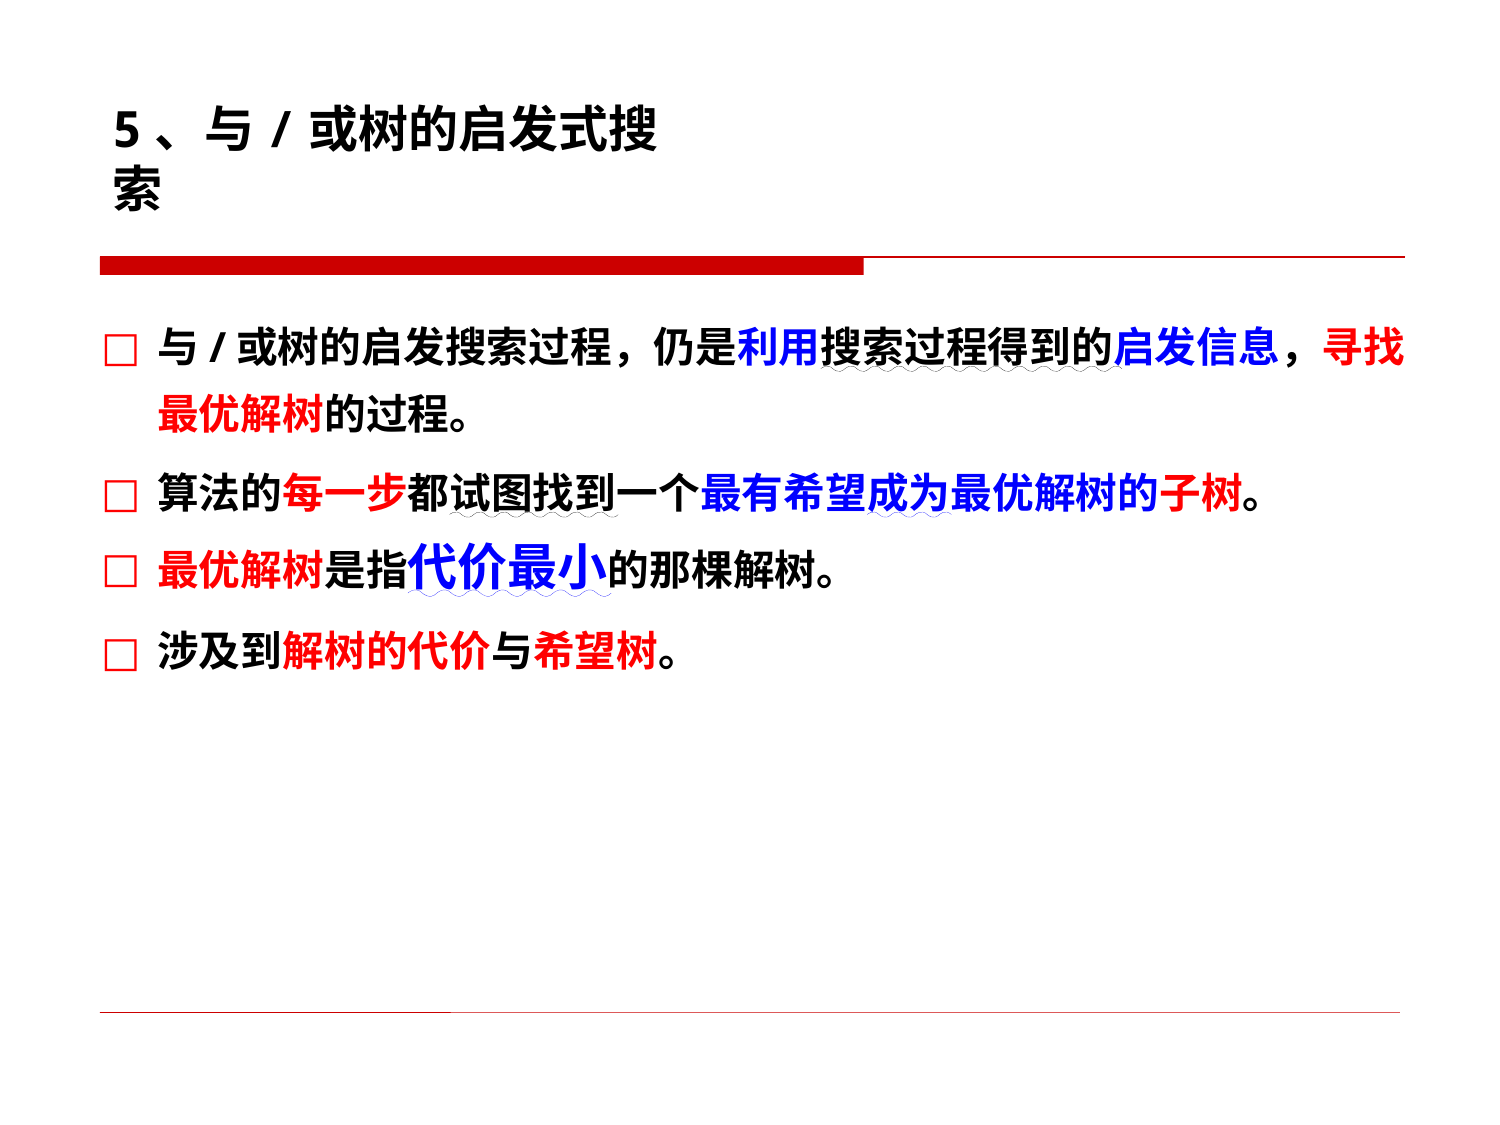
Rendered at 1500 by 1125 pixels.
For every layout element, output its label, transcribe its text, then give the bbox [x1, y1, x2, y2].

text_box 与/或树的启发搜索过程，仍是利用搜索过程得到的启发信息，寻找最优解树的过程。 算法的每一步都试图找到一个最有希望成为最优解树的子树。 最优解树是指代价最小的那棵解树。 涉及到解树的代价与希望树。 [101, 303, 1408, 675]
title 5、与/或树的启发式搜索 [112, 29, 675, 218]
